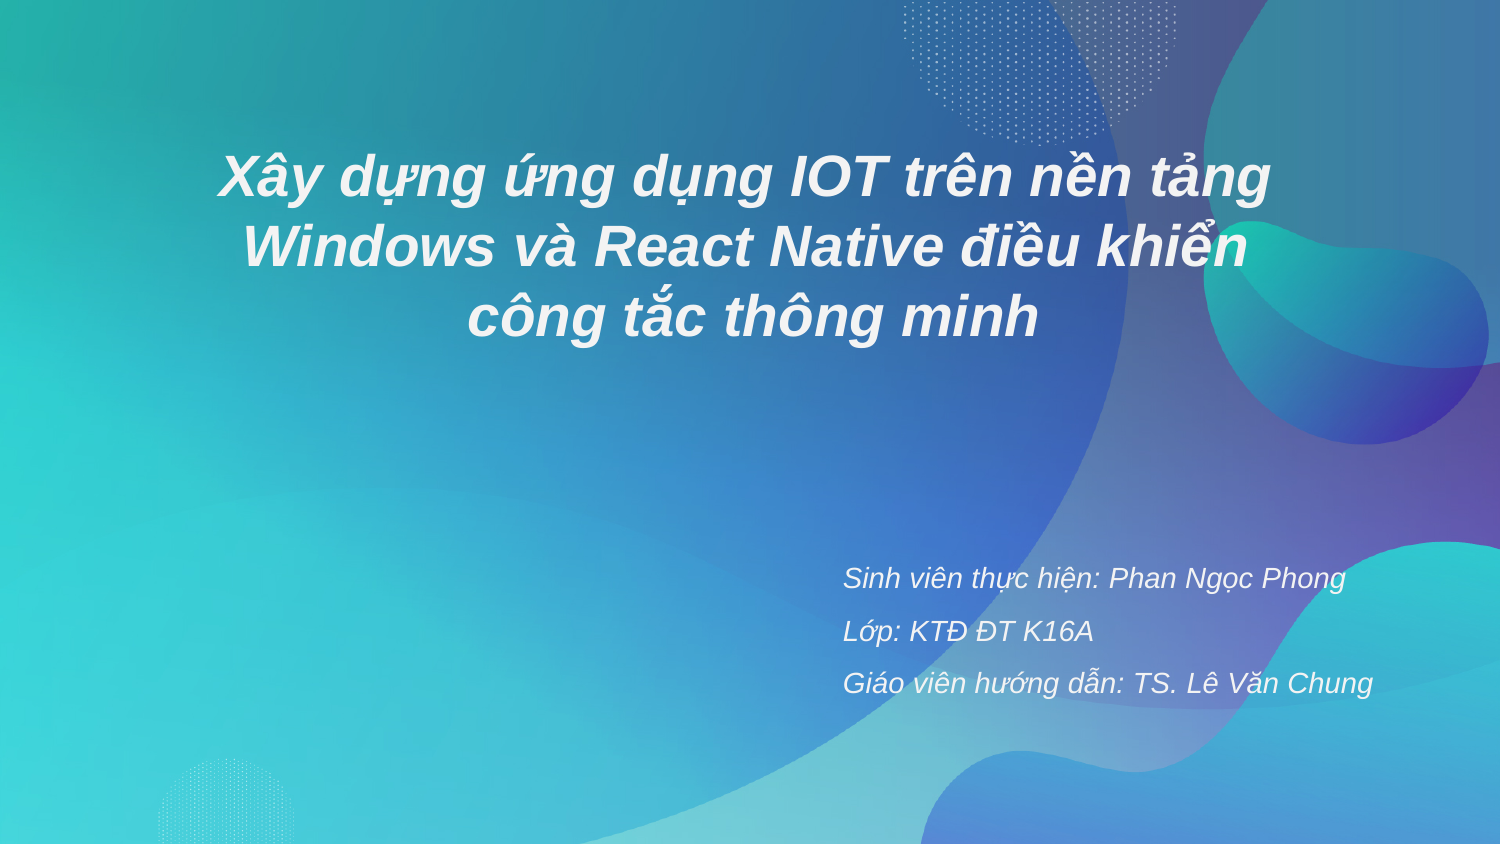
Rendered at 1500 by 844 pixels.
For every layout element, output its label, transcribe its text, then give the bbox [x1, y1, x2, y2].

picture [0, 0, 1500, 844]
text_box Sinh viên thực hiện: Phan Ngọc Phong Lớp: KTĐ ĐT K16A Giáo viên hướng dẫn: TS. Lê Văn Chung [828, 534, 1463, 707]
text_box Xây dựng ứng dụng IOT trên nền tảng Windows và React Native điều khiển công tắc thông minh [113, 130, 1380, 391]
